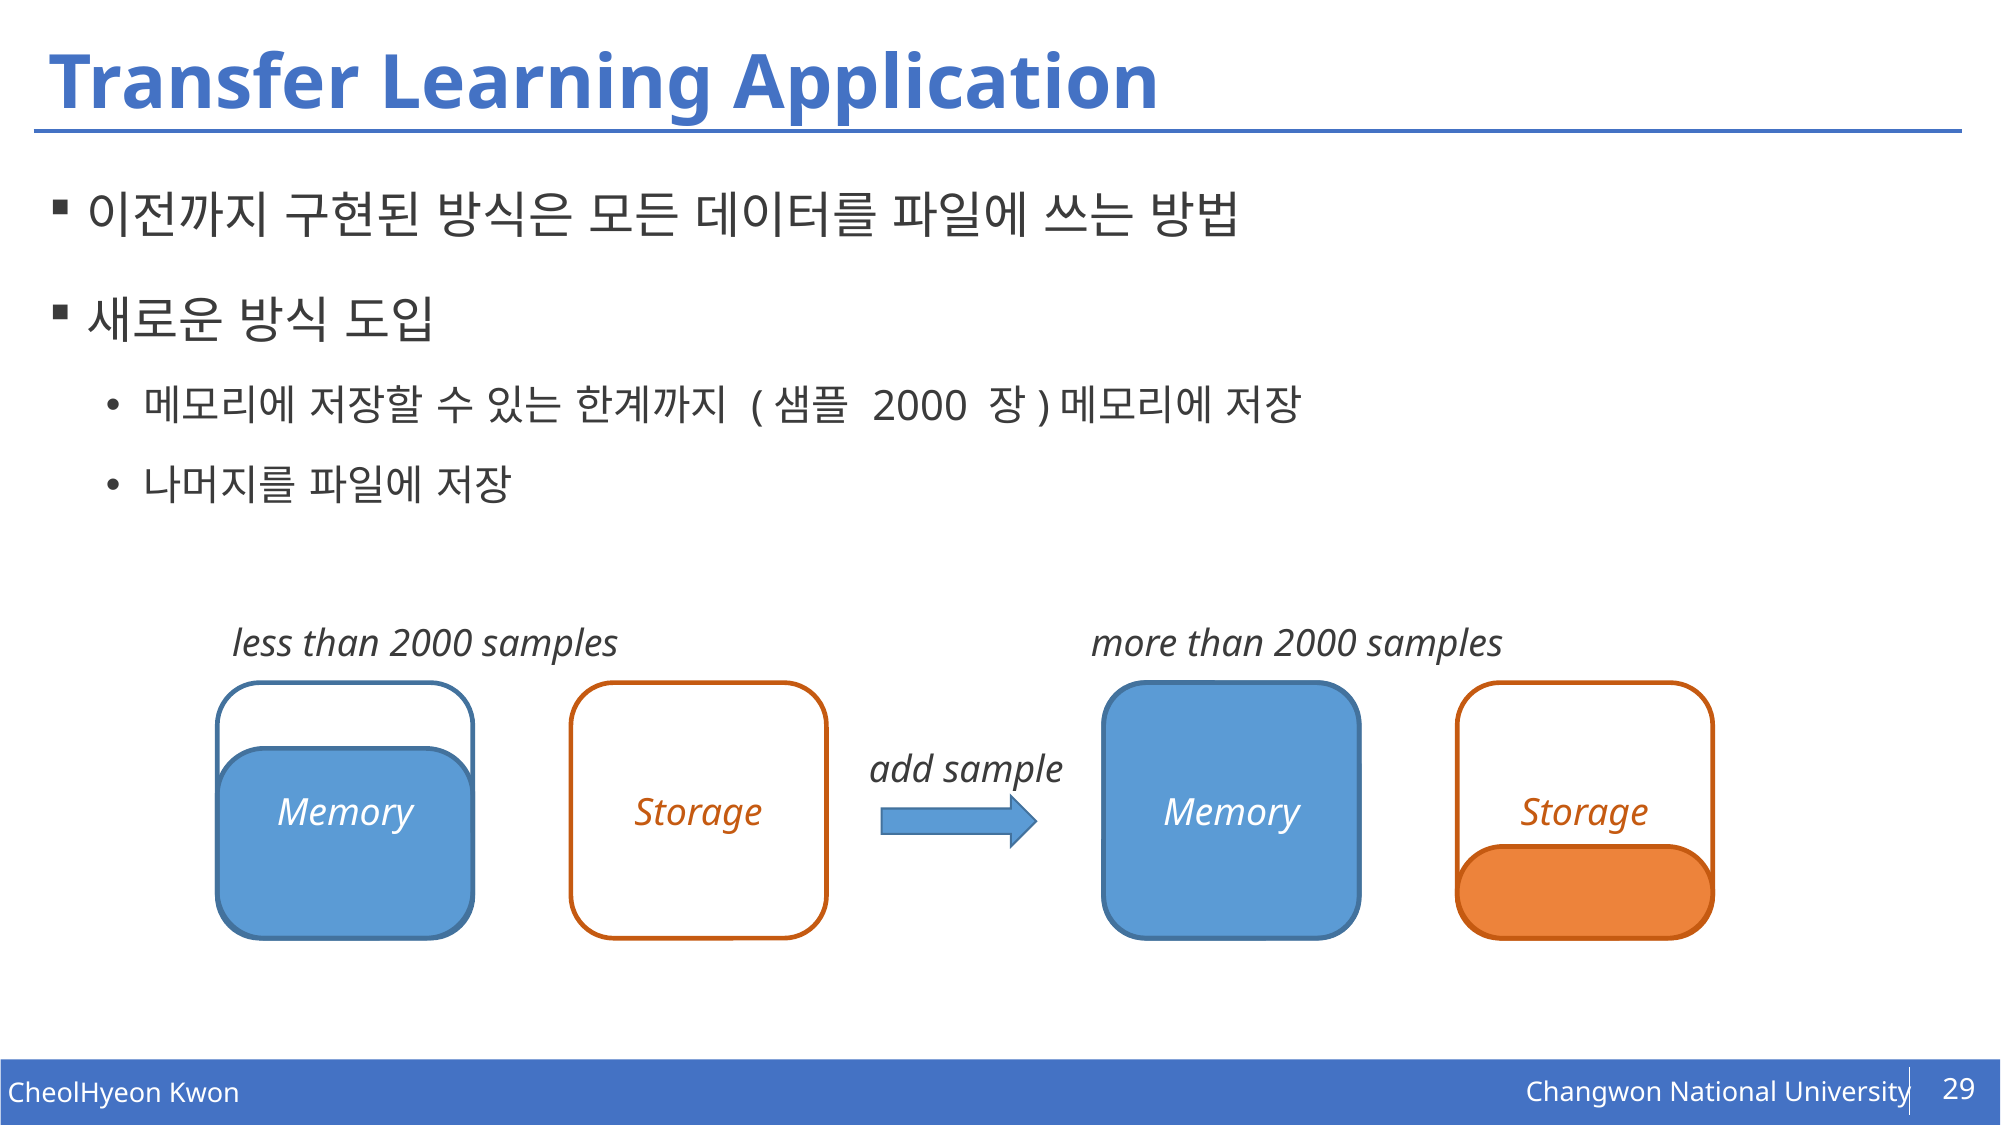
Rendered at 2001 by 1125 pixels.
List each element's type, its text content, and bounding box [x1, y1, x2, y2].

text_box more than 2000 samples [1076, 611, 1551, 672]
title Transfer Learning Application [33, 27, 1963, 143]
text_box [1456, 845, 1714, 940]
text_box Memory [1102, 681, 1361, 940]
text_box Storage [569, 681, 828, 940]
slide_number 29 [1922, 1060, 1996, 1121]
text_box Memory [216, 681, 474, 940]
text_box less than 2000 samples [217, 611, 654, 672]
text_box Storage [1456, 681, 1714, 883]
text_box add sample [853, 738, 1236, 798]
text_box [880, 798, 1038, 849]
list 이전까지 구현된 방식은 모든 데이터를 파일에 쓰는 방법 새로운 방식 도입 메모리에 저장할 수 있는 한계까지 (샘플 2000 장)메모리에 저장 나머지를 파일에 저장 [33, 152, 1963, 997]
